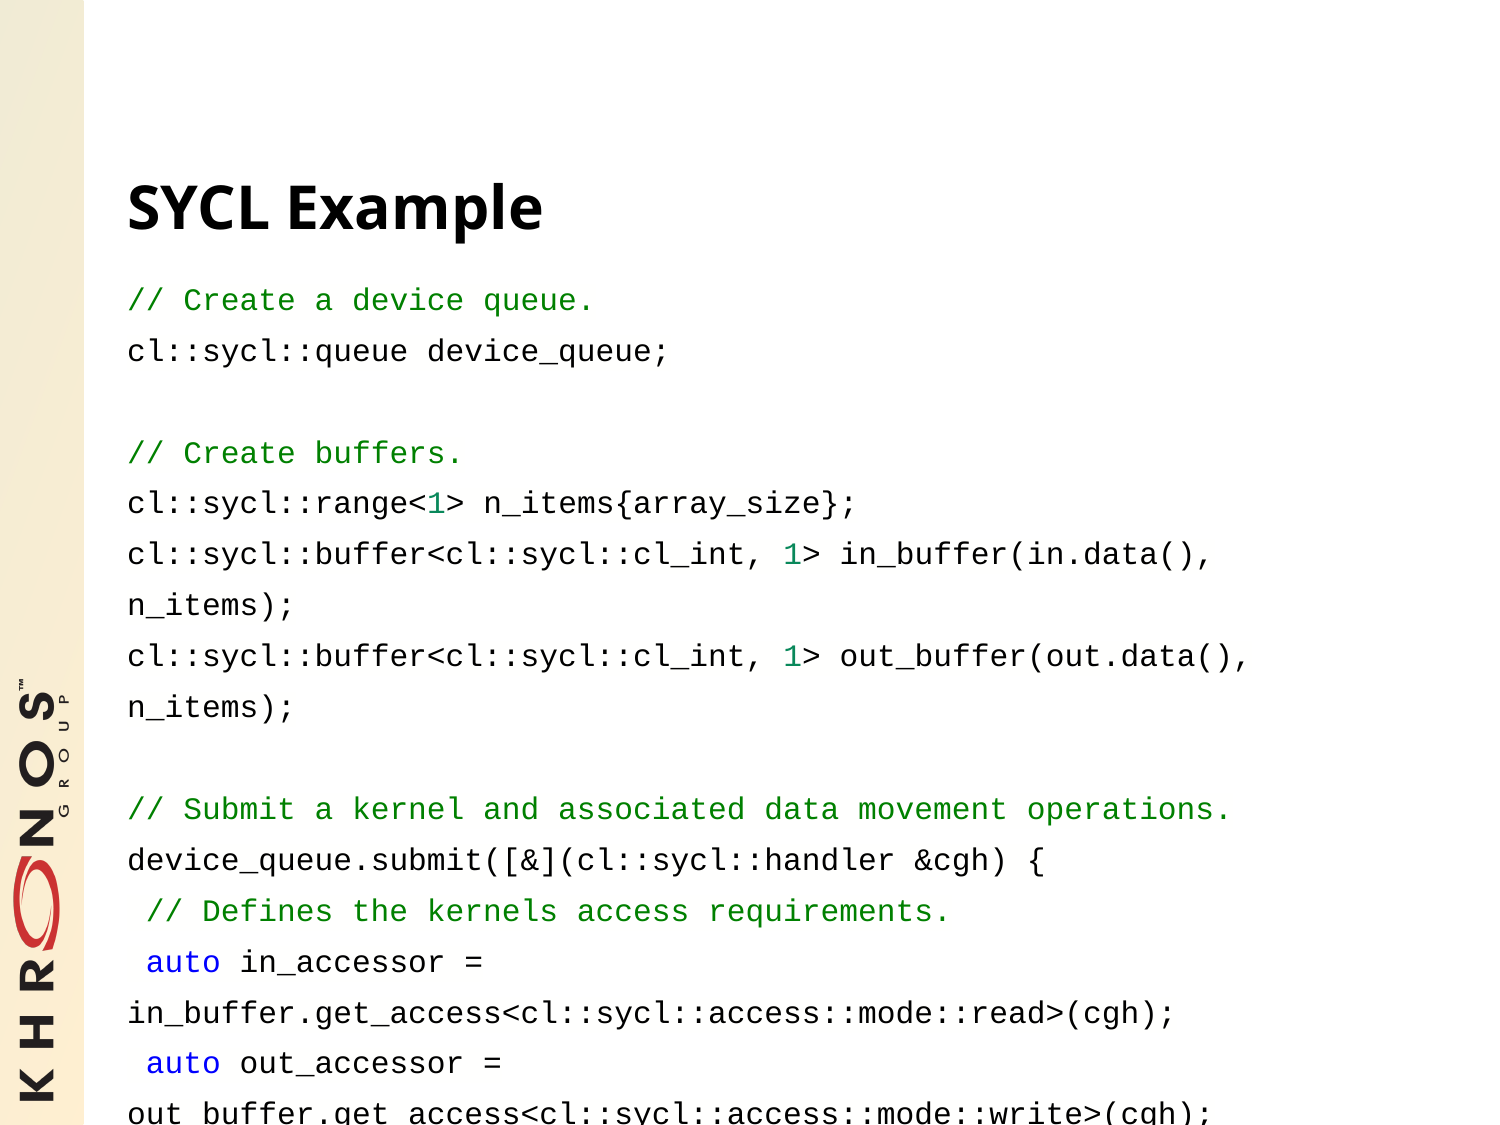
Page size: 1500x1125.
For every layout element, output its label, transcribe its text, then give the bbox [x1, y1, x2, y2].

picture [0, 662, 82, 1122]
text_box // Create a device queue. cl::sycl::queue device_queue; // Create buffers. cl::sycl::range<1> n_items{array_size}; cl::sycl::buffer<cl::sycl::cl_int, 1> in_buffer(in.data(), n_items); cl::sycl::buffer<cl::sycl::cl_int, 1> out_buffer(out.data(), n_items); // Submit a kernel and associated data movement operations. device_queue.submit([&](cl::sycl::handler &cgh) { // Defines the kernels access requirements. auto in_accessor = in_buffer.get_access<cl::sycl::access::mode::read>(cgh); auto out_accessor = out_buffer.get_access<cl::sycl::access::mode::write>(cgh); // Defines the kernel itself. cgh.parallel_for<class VecScalMul>(n_items, [=](cl::sycl::id<1> wiID) { out_accessor[wiID] = in_accessor[wiID]*2; }); }); [114, 253, 1399, 910]
title SYCL Example [114, 166, 1480, 254]
